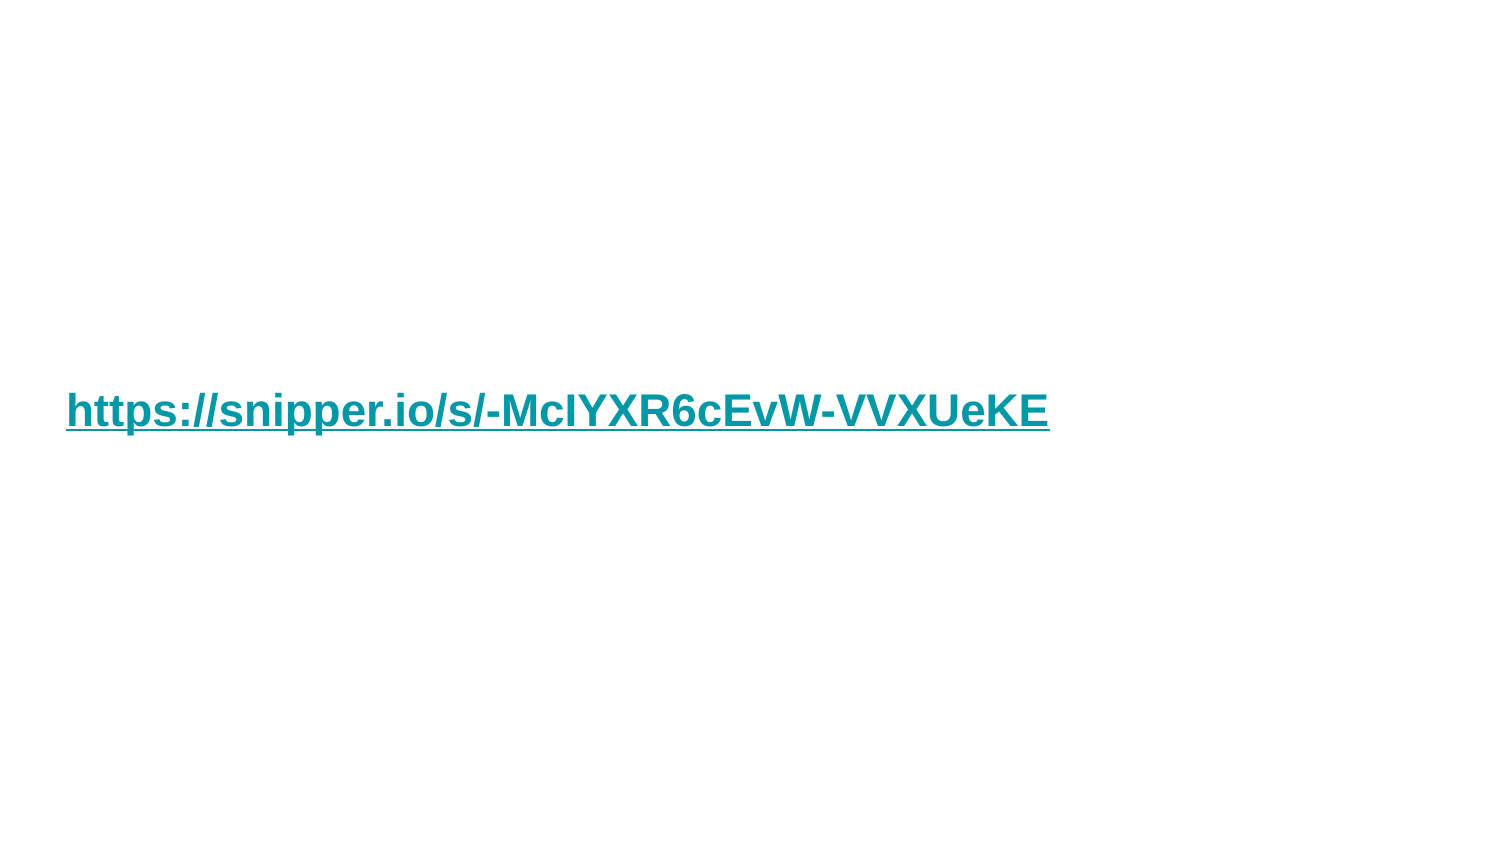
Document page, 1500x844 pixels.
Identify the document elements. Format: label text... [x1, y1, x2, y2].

list https://snipper.io/s/-McIYXR6cEvW-VVXUeKE [51, 189, 1449, 750]
